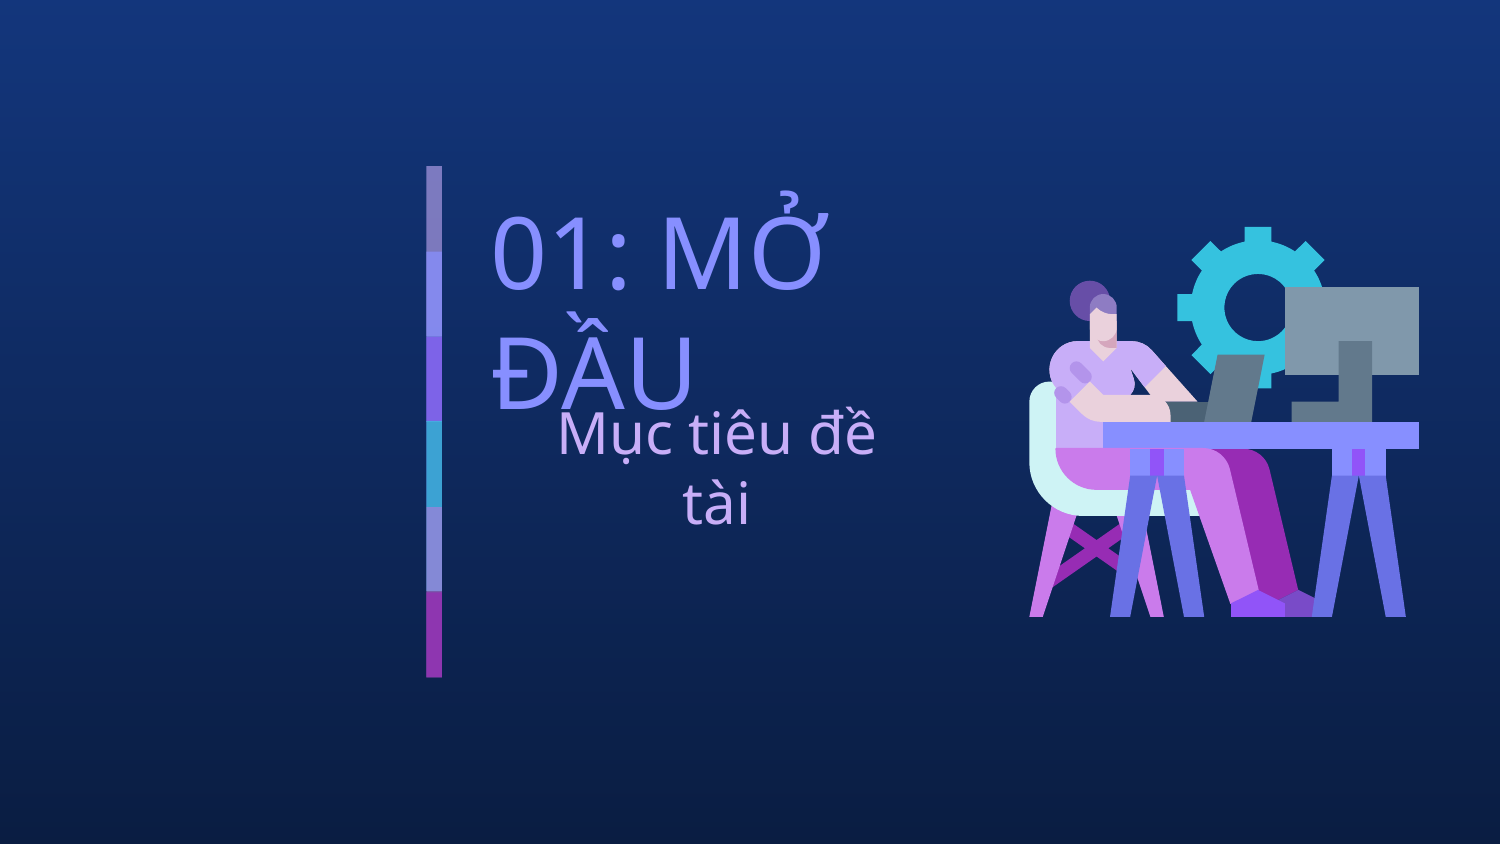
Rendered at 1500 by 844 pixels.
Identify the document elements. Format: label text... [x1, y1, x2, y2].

title 01: MỞ ĐẦU [475, 234, 996, 385]
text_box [1029, 226, 1420, 618]
title Mục tiêu đề tài [501, 415, 932, 516]
